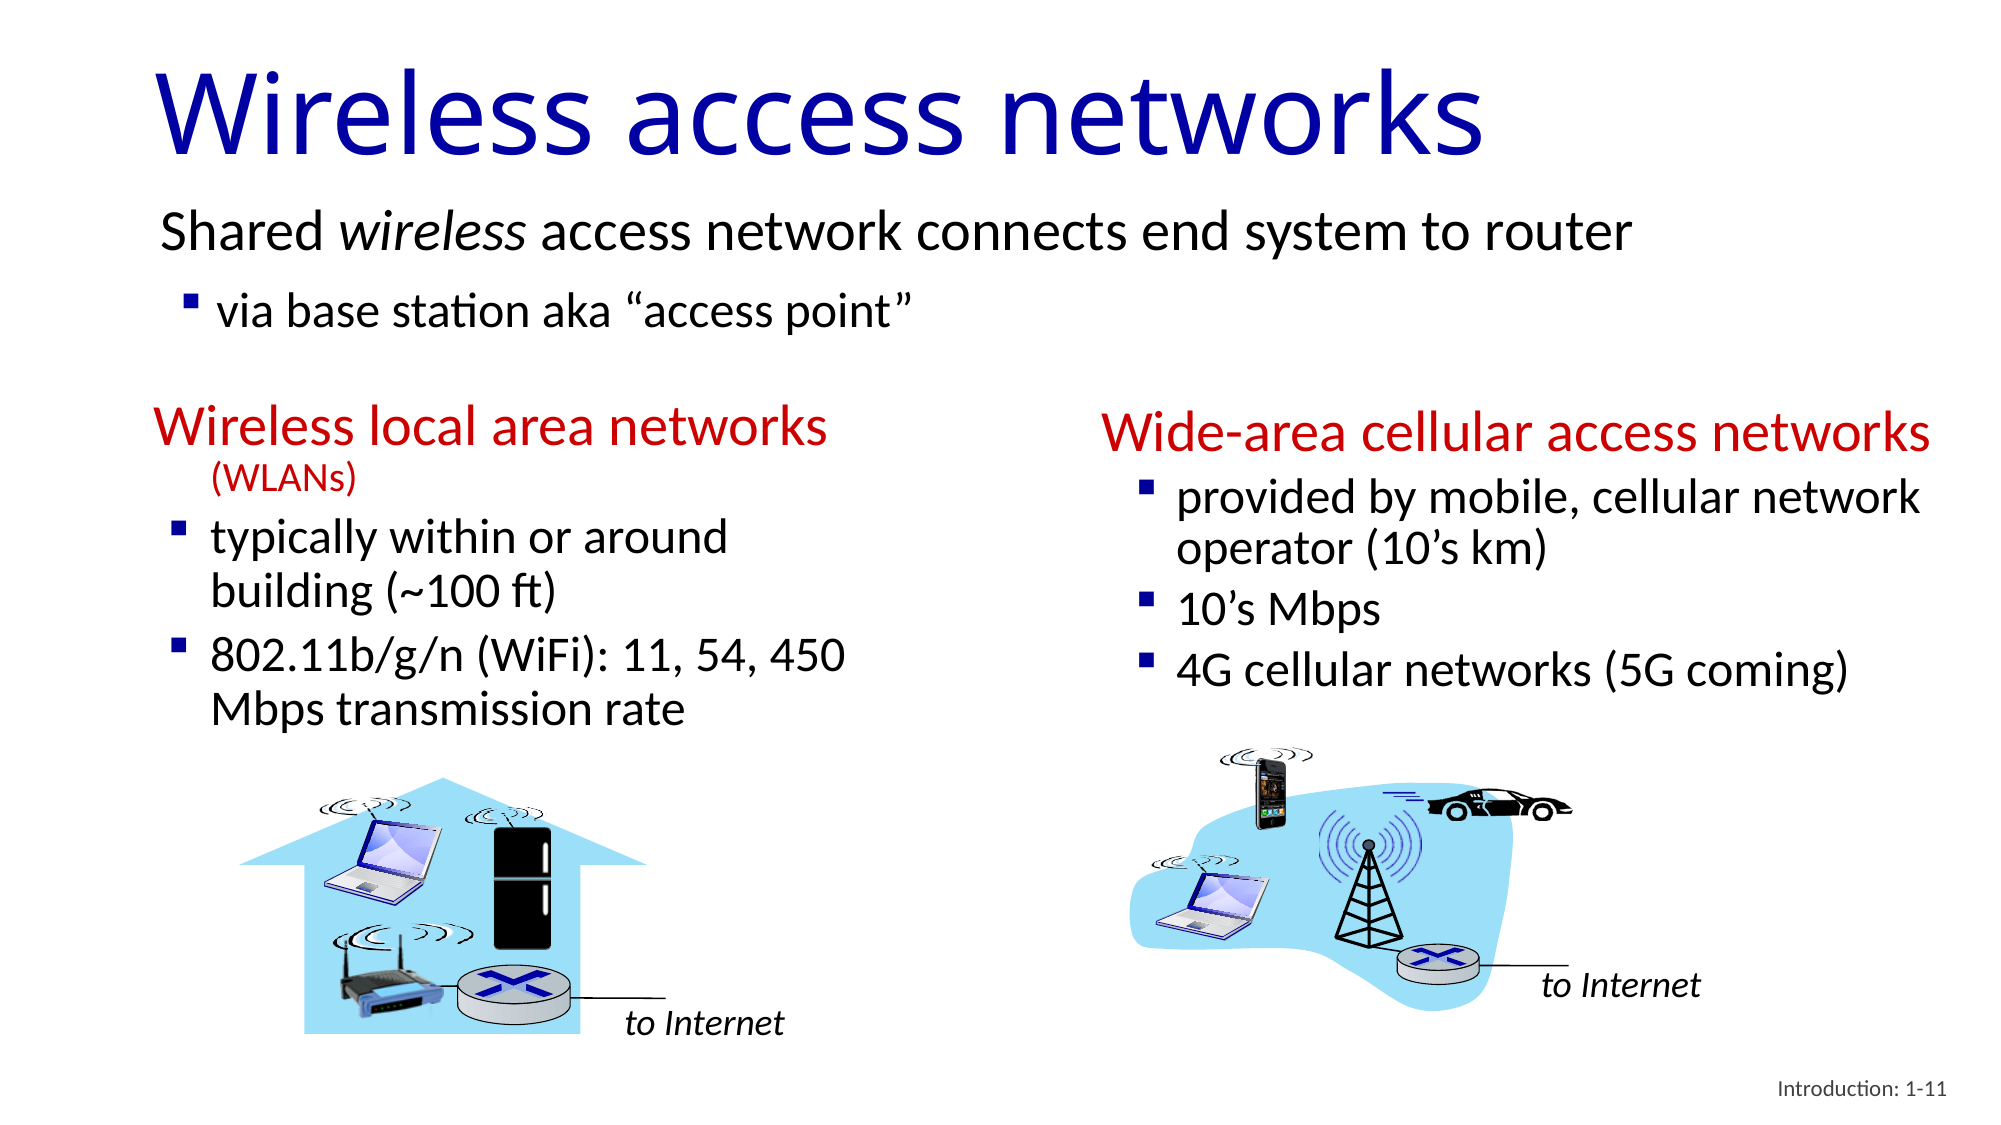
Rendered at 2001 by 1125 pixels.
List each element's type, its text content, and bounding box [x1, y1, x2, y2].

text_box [139, 390, 914, 1051]
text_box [1086, 324, 1980, 1014]
text_box Shared wireless access network connects end system to router via base station aka “access point” [145, 192, 1685, 377]
title Wireless access networks [139, 44, 1865, 192]
slide_number Introduction: 1-11 [1512, 1056, 1963, 1117]
